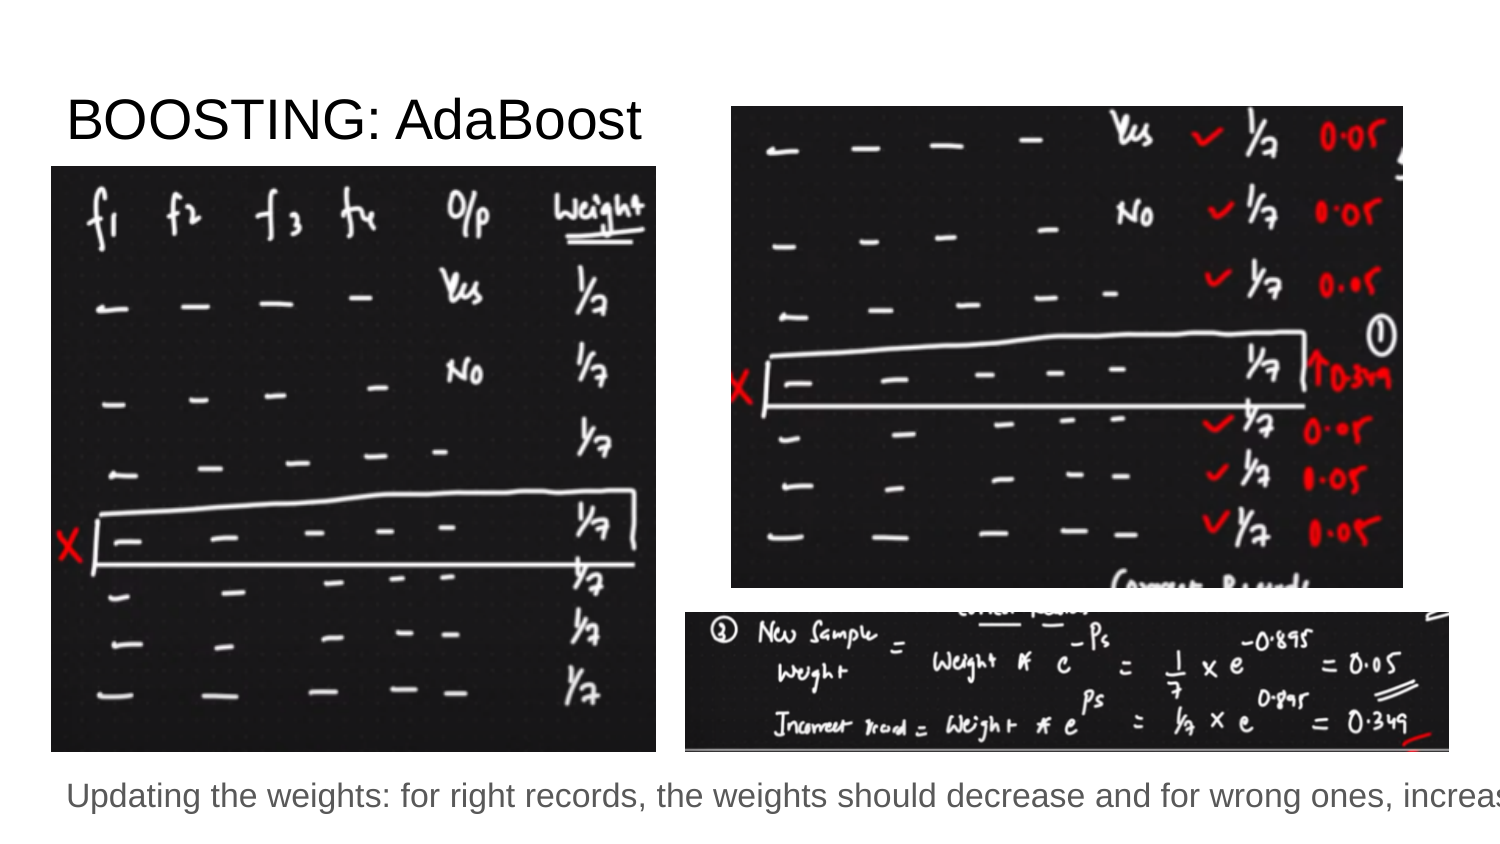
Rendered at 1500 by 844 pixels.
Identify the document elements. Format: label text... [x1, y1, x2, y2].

title BOOSTING: AdaBoost [51, 72, 1449, 167]
picture [730, 106, 1404, 589]
list Updating the weights: for right records, the weights should decrease and for wrong ones, increase [51, 301, 1500, 844]
picture [684, 612, 1450, 752]
picture [50, 166, 657, 752]
